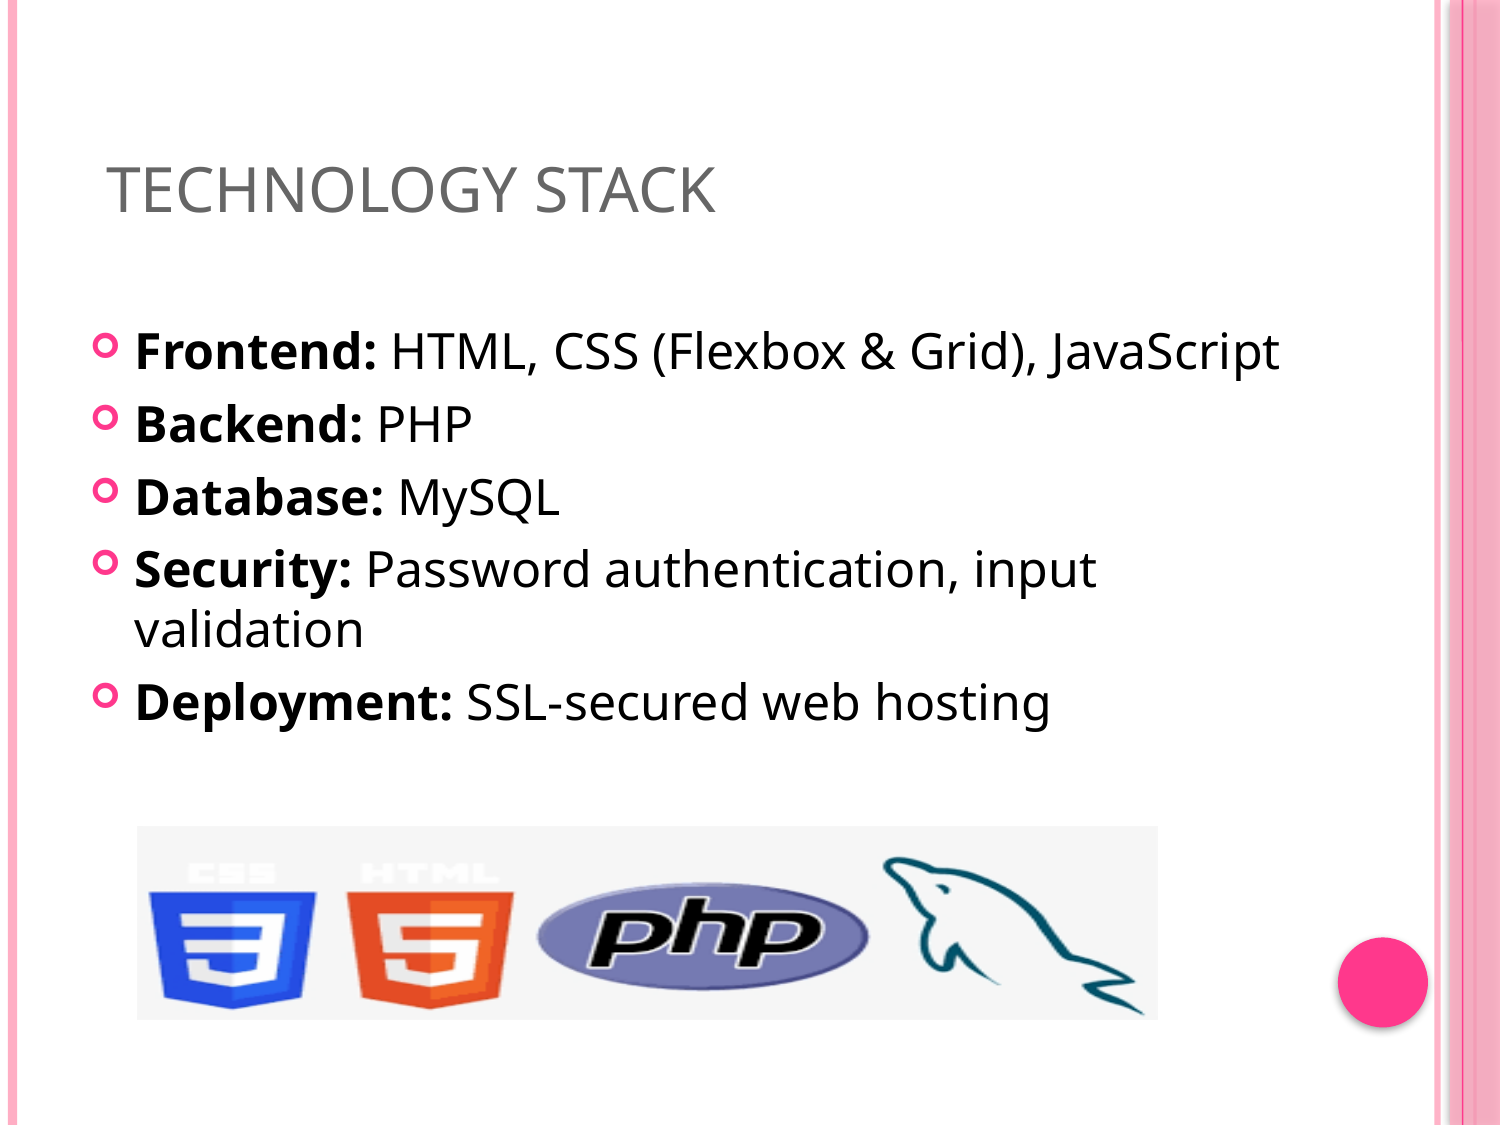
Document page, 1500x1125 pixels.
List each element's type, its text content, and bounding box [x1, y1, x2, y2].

title Technology Stack [75, 45, 1300, 233]
picture [136, 825, 1158, 1021]
list Frontend: HTML, CSS (Flexbox & Grid), JavaScript Backend: PHP Database: MySQL Security: Password authentication, input validation Deployment: SSL-secured web hosting [75, 312, 1300, 1062]
